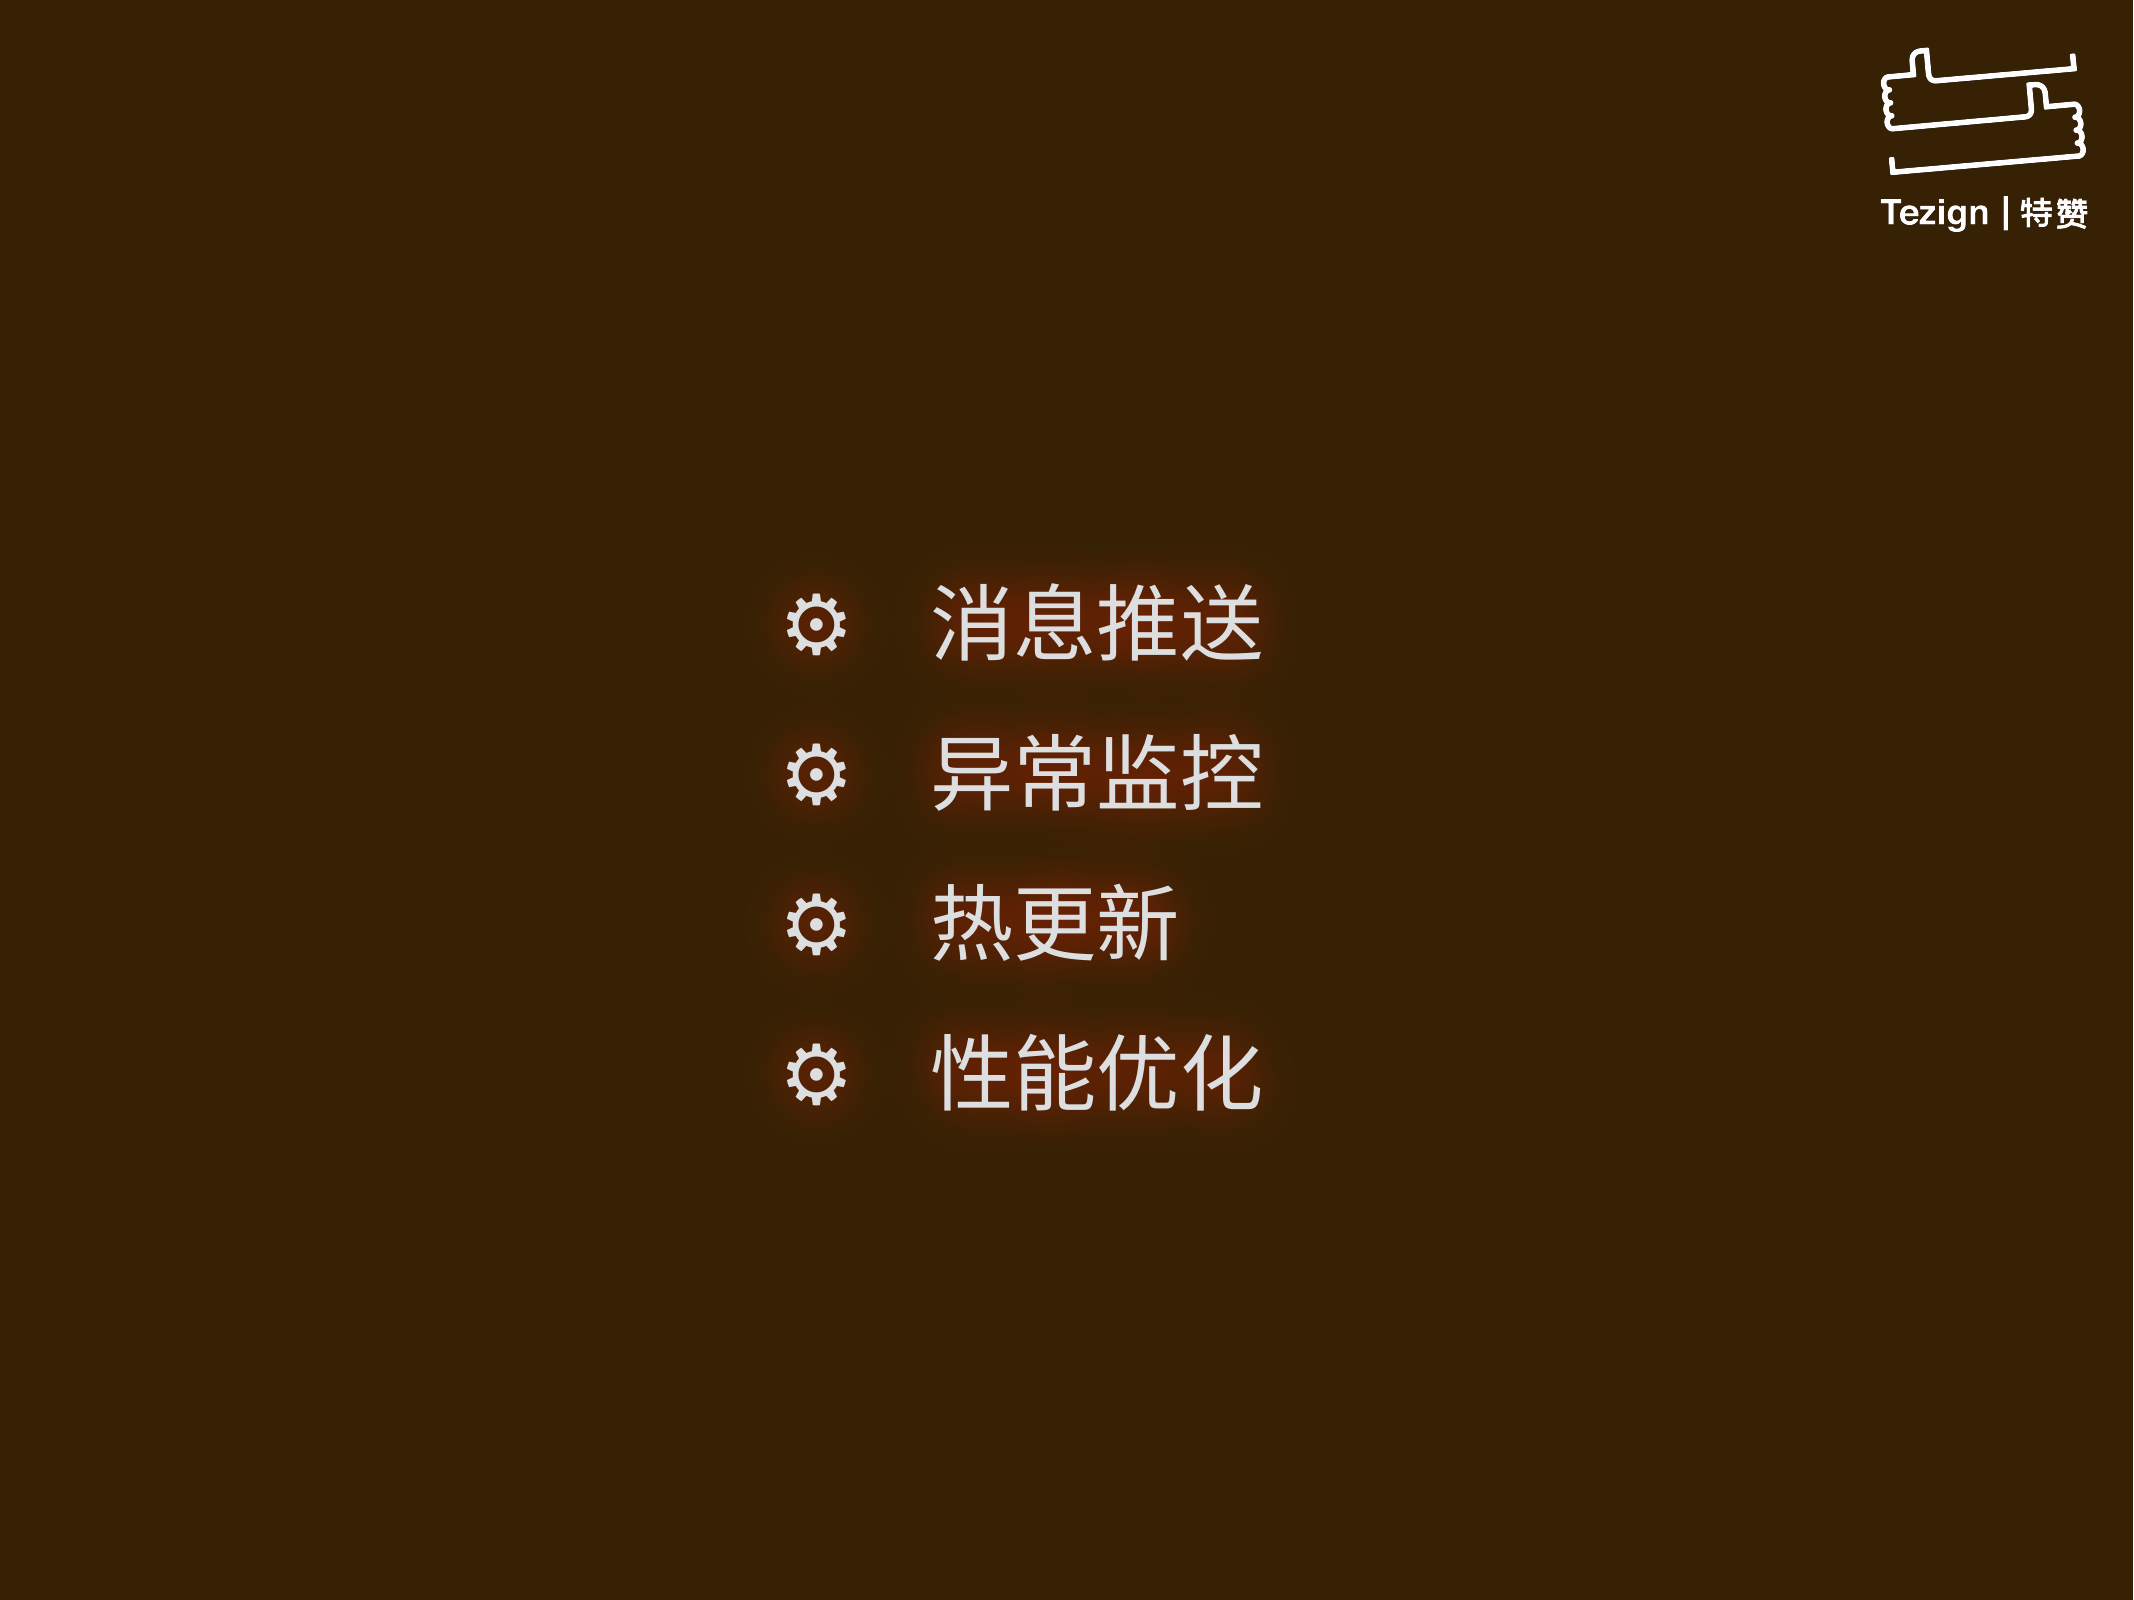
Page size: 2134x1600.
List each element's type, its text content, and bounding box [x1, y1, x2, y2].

text_box ⚙ 消息推送 ⚙ 异常监控 ⚙ 热更新 ⚙ 性能优化 [771, 512, 1272, 1130]
picture [1806, 0, 2134, 308]
